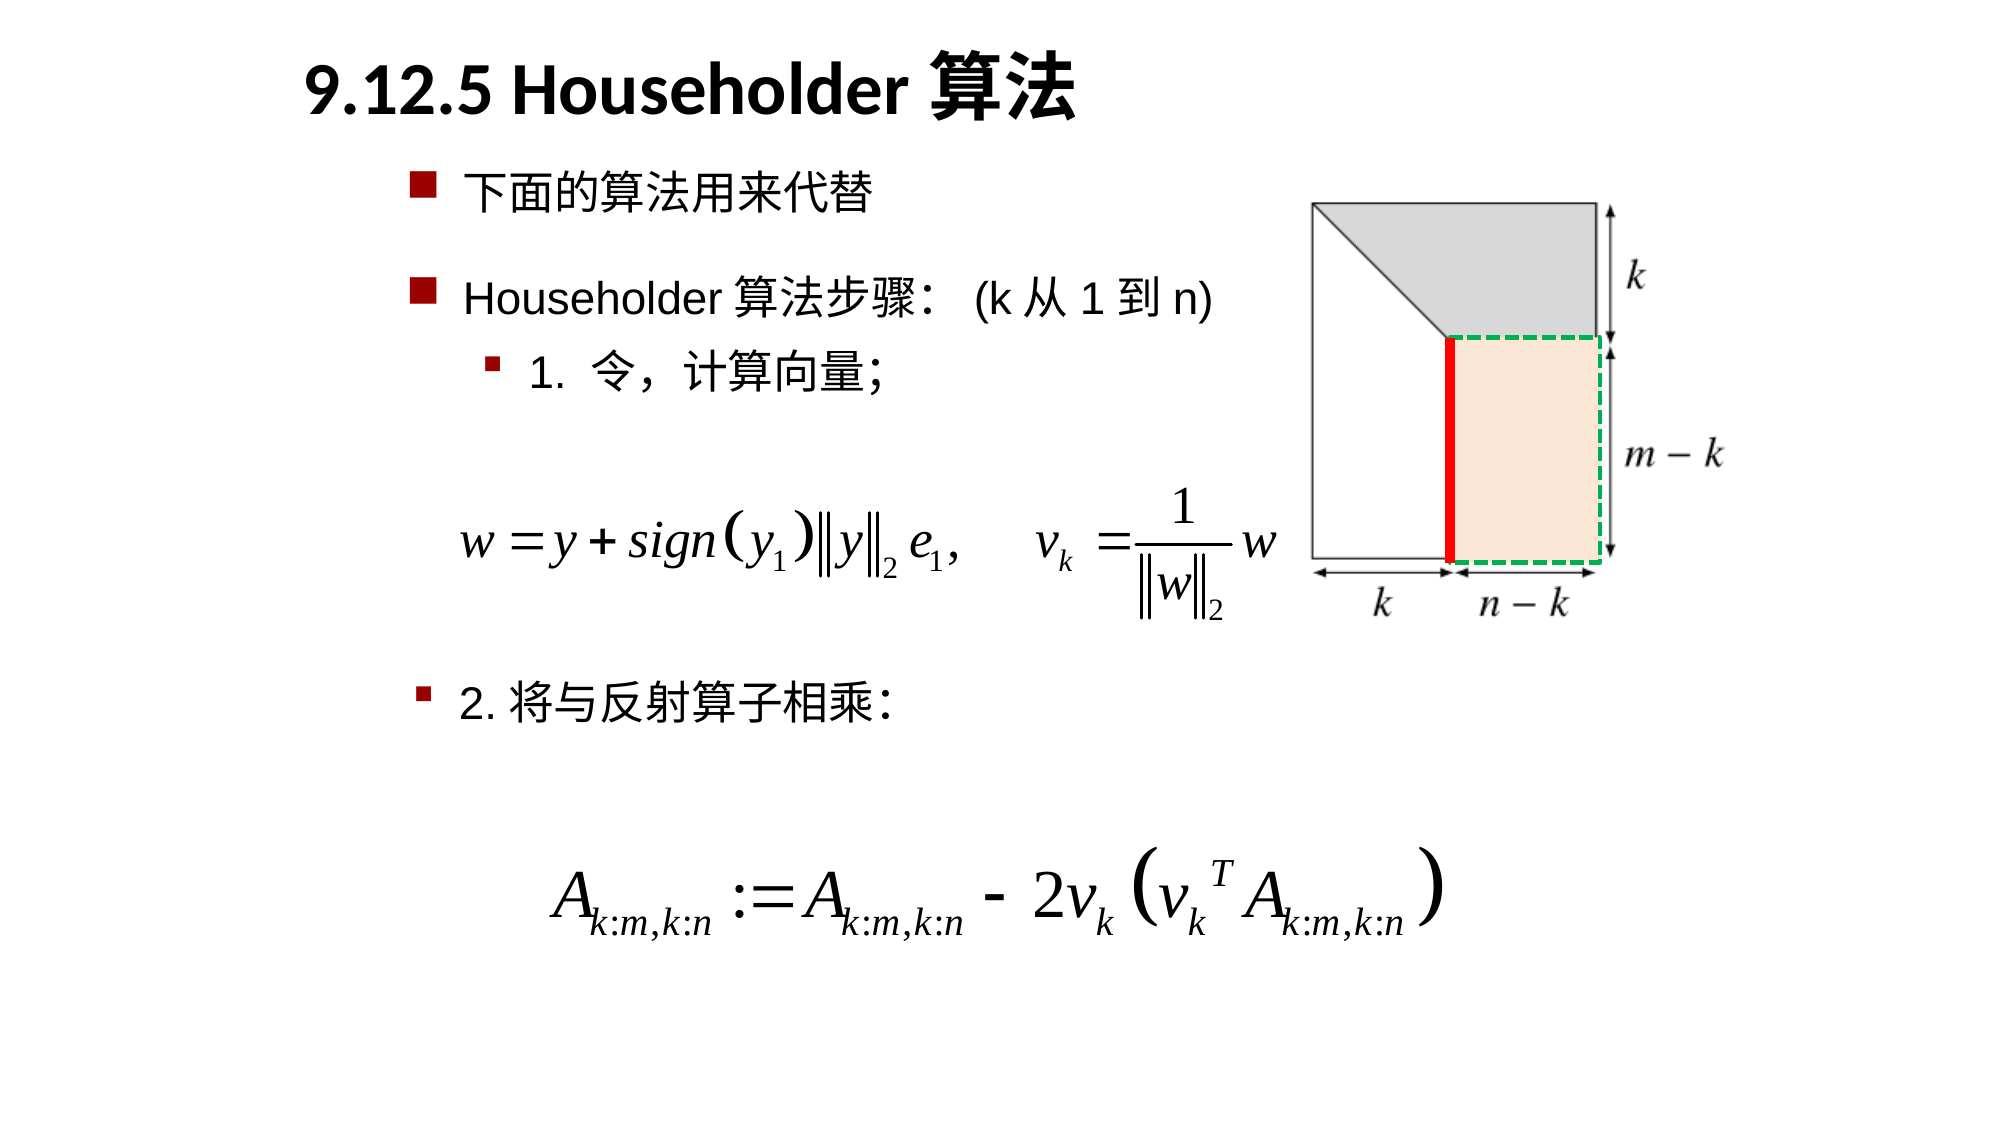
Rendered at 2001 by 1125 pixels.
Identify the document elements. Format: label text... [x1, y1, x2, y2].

text_box 9.12.5 Householder算法 [287, 37, 1732, 131]
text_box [536, 836, 1451, 964]
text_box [449, 472, 1288, 635]
picture [1294, 186, 1748, 635]
